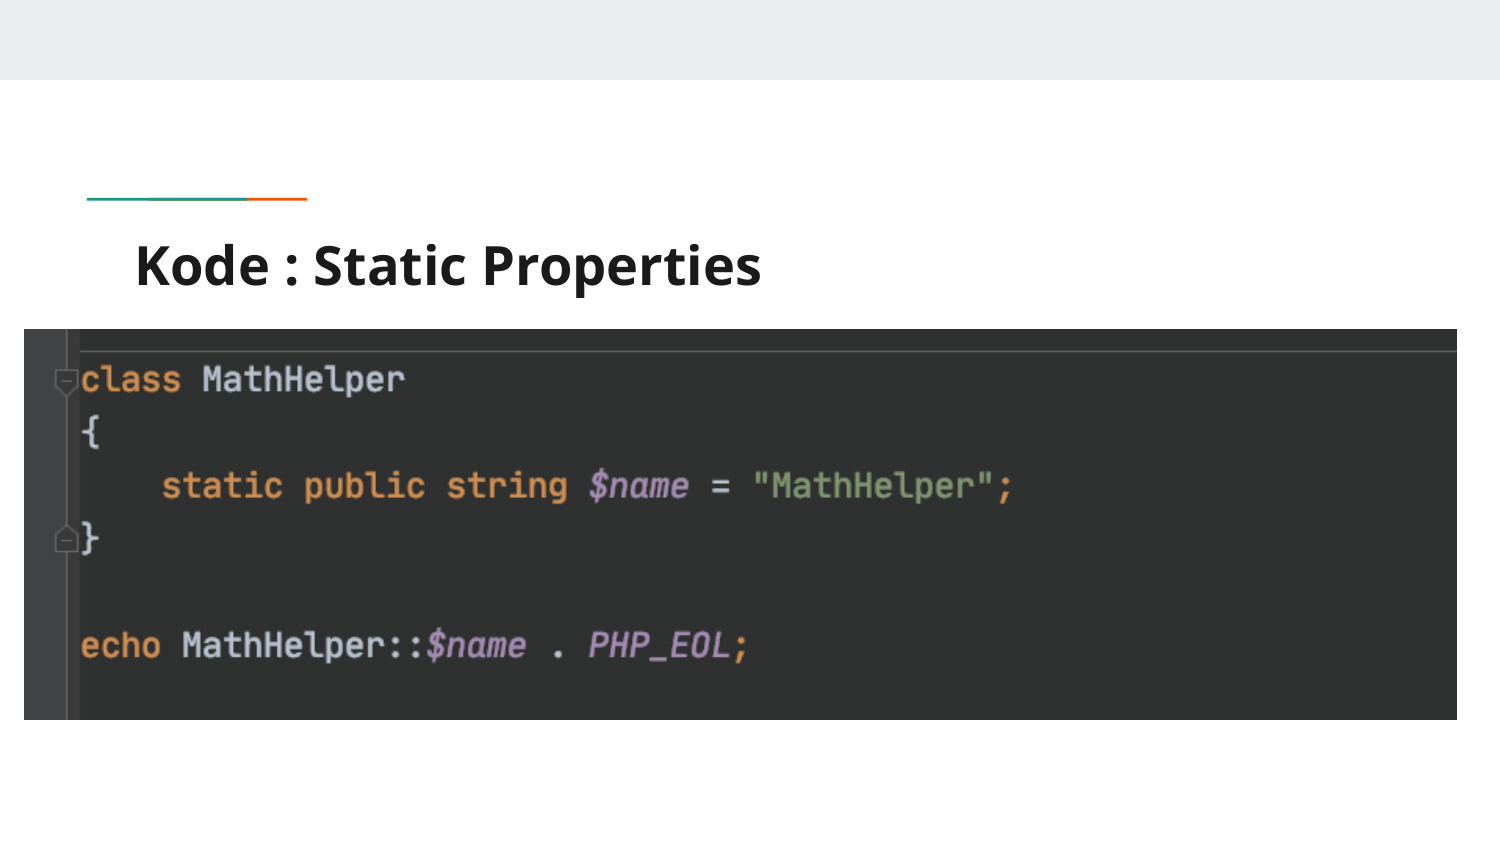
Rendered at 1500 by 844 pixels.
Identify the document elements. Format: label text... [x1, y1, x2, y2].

picture [24, 328, 1457, 720]
title Kode : Static Properties [119, 216, 1381, 305]
